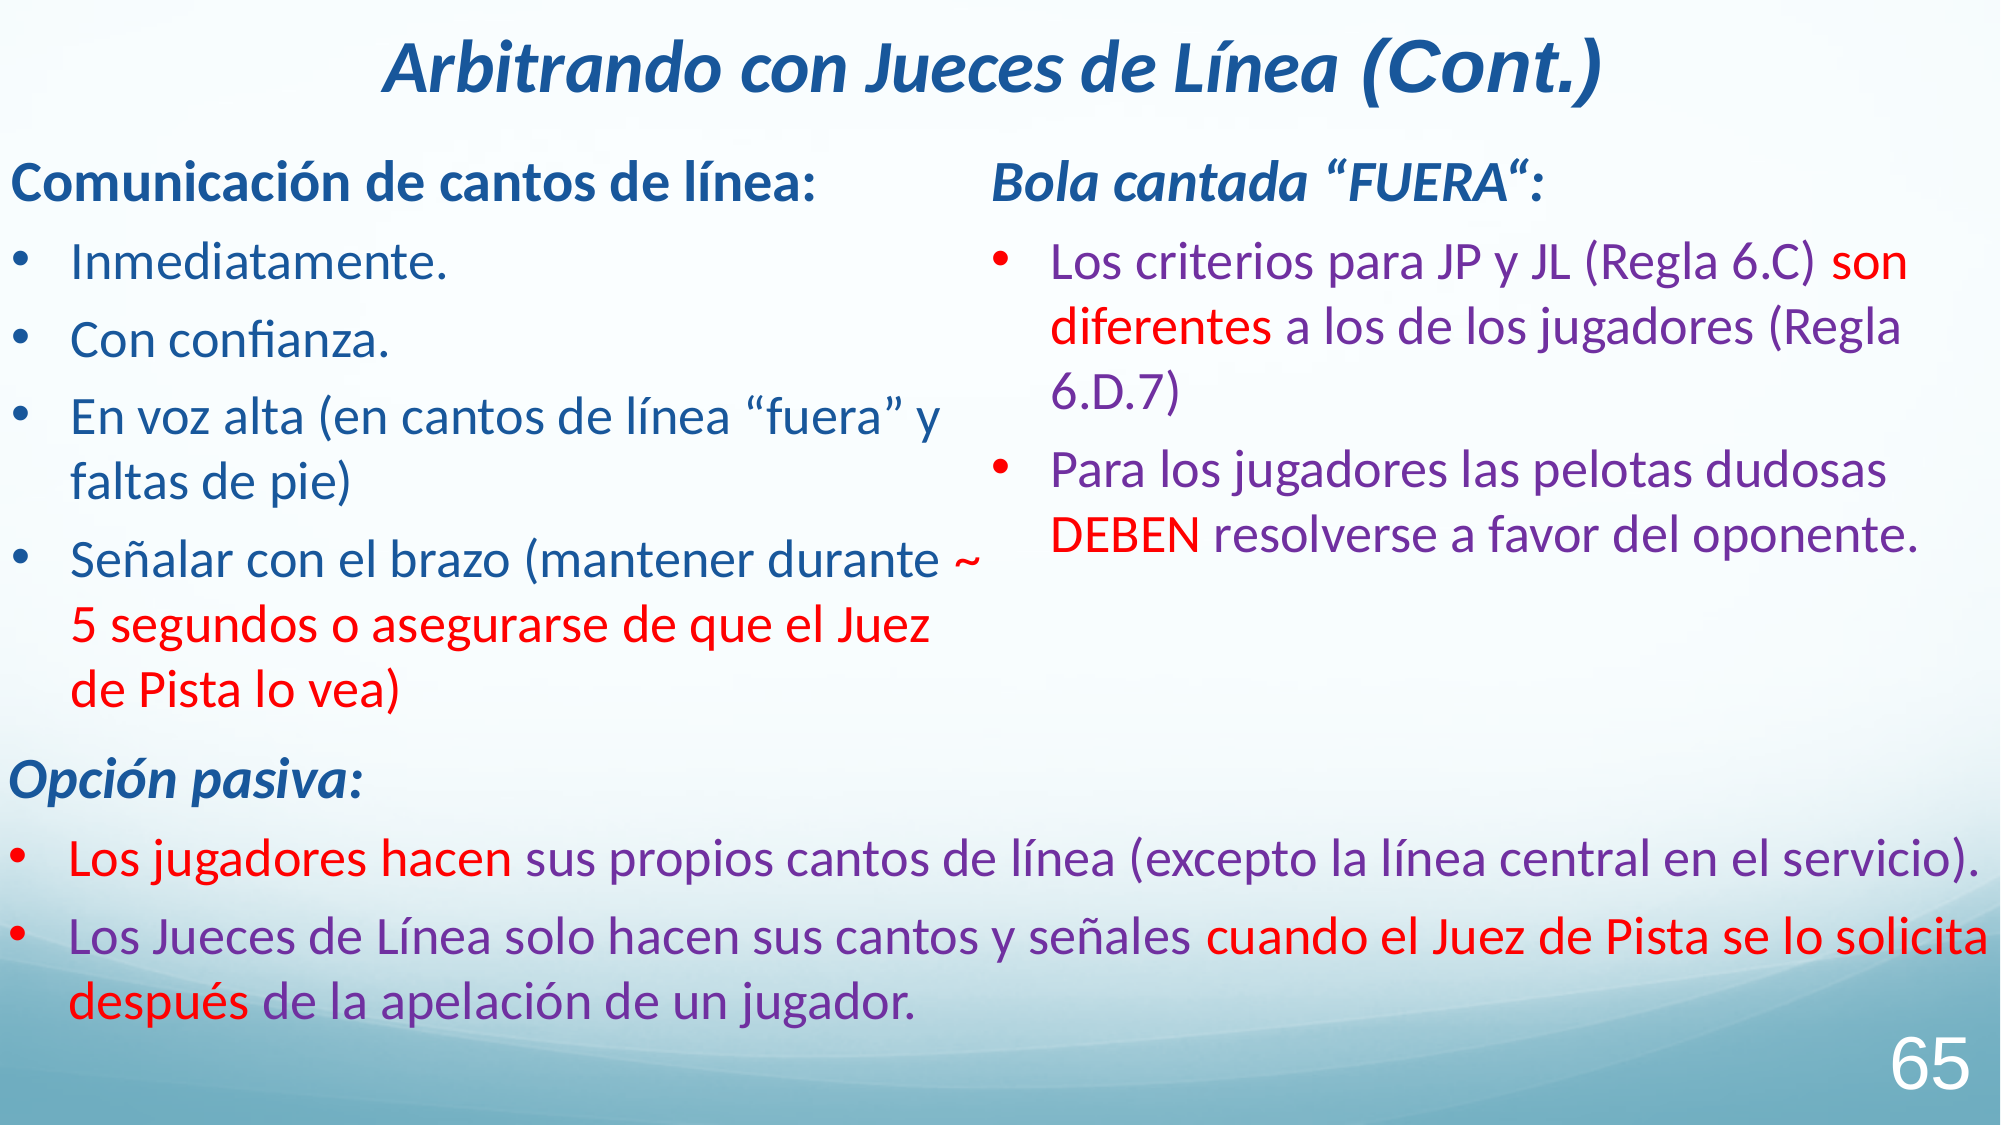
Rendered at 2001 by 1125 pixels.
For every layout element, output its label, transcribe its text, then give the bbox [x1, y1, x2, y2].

picture [0, 0, 2001, 1125]
text_box Arbitrando con Jueces de Línea (Cont.) [11, 9, 1976, 115]
text_box Bola cantada “FUERA“: Los criterios para JP y JL (Regla 6.C) son diferentes a los de los jugadores (Regla 6.D.7) Para los jugadores las pelotas dudosas DEBEN resolverse a favor del oponente. [984, 135, 1996, 571]
slide_number ‹#› [1843, 1038, 1981, 1125]
text_box Comunicación de cantos de línea: Inmediatamente. Con confianza. En voz alta (en cantos de línea “fuera” y faltas de pie) Señalar con el brazo (mantener durante ~ 5 segundos o asegurarse de que el Juez de Pista lo vea) [4, 135, 998, 726]
slide_number ‹#› [1843, 725, 1981, 732]
text_box Opción pasiva: Los jugadores hacen sus propios cantos de línea (excepto la línea central en el servicio). Los Jueces de Línea solo hacen sus cantos y señales cuando el Juez de Pista se lo solicita después de la apelación de un jugador. [1, 732, 2000, 1038]
